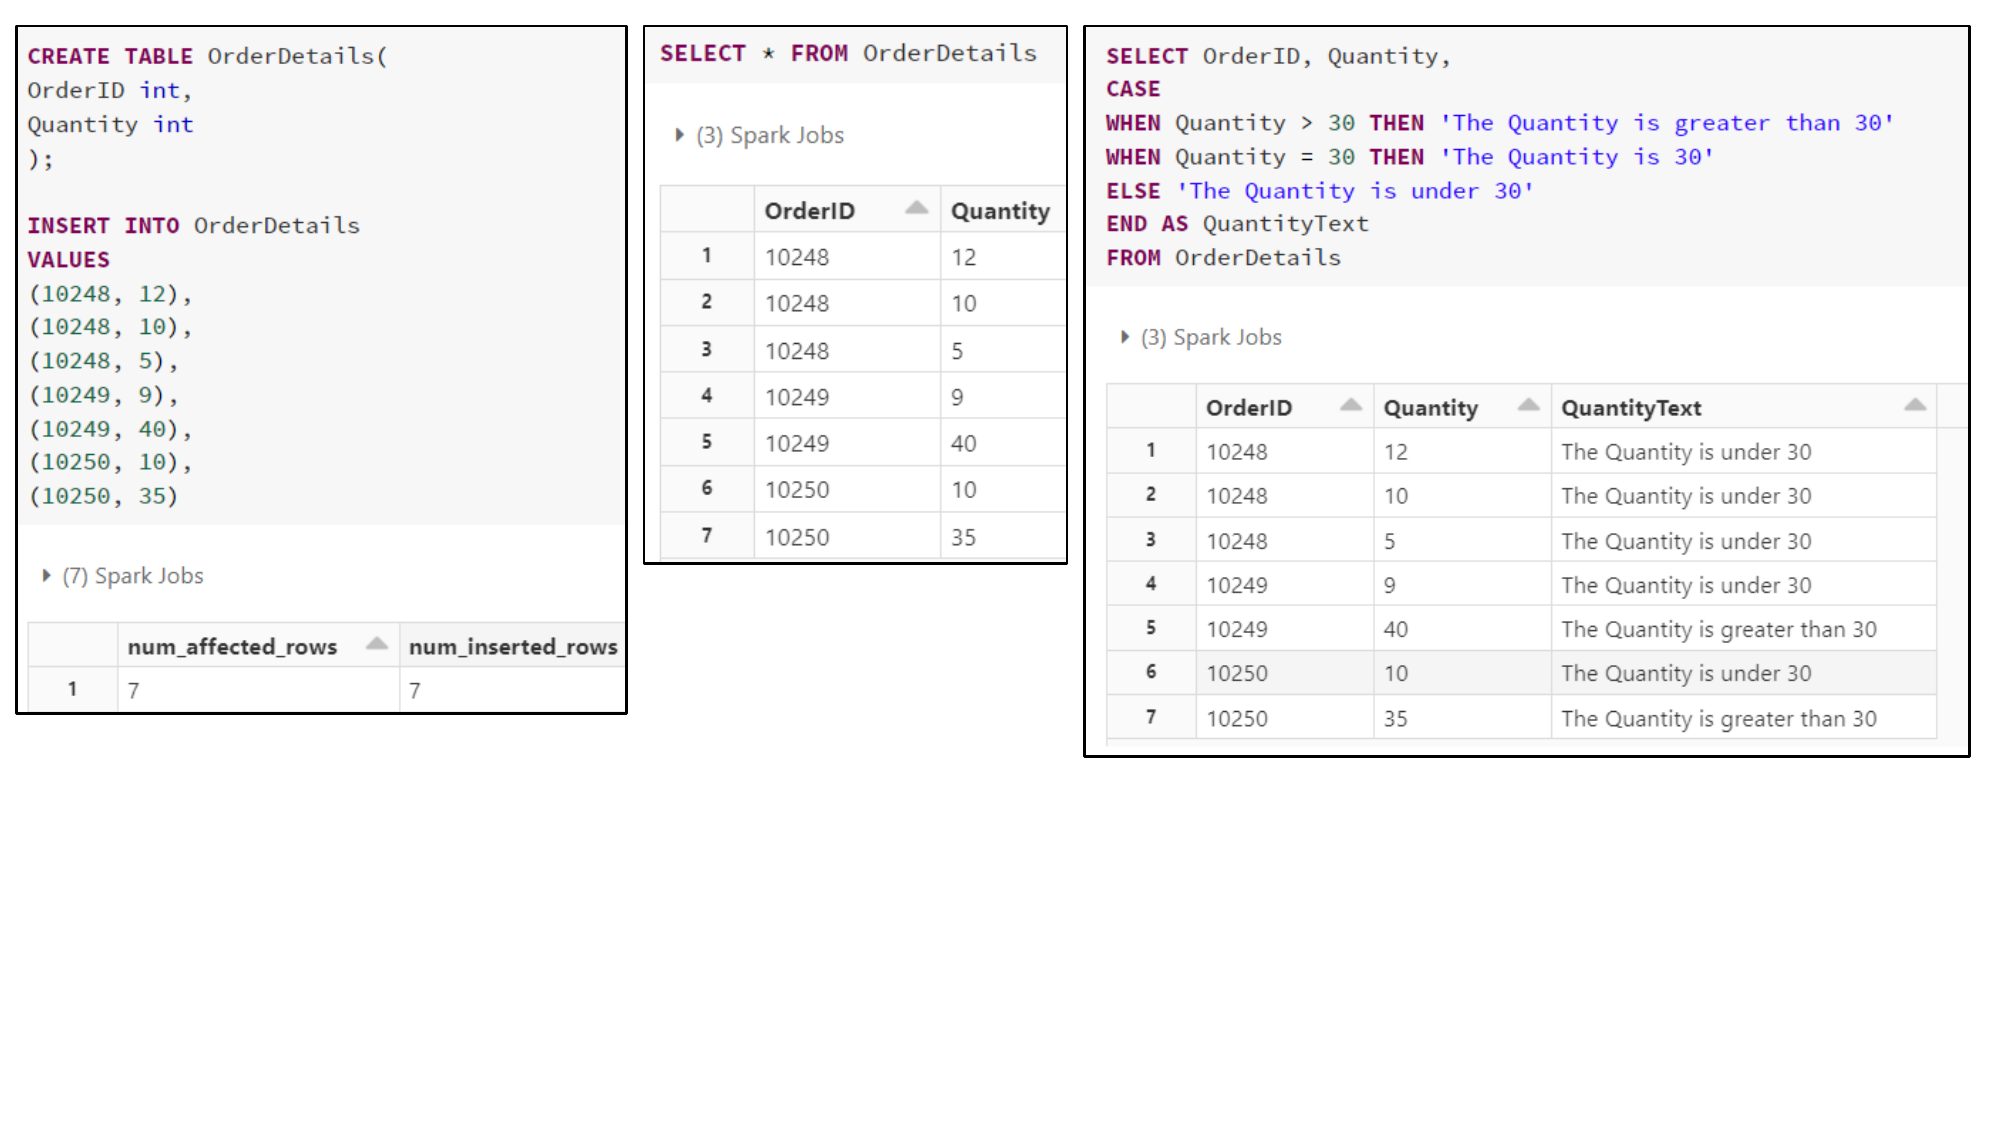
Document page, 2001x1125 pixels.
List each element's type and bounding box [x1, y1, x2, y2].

picture [17, 27, 625, 713]
picture [645, 27, 1066, 563]
picture [1085, 27, 1969, 755]
